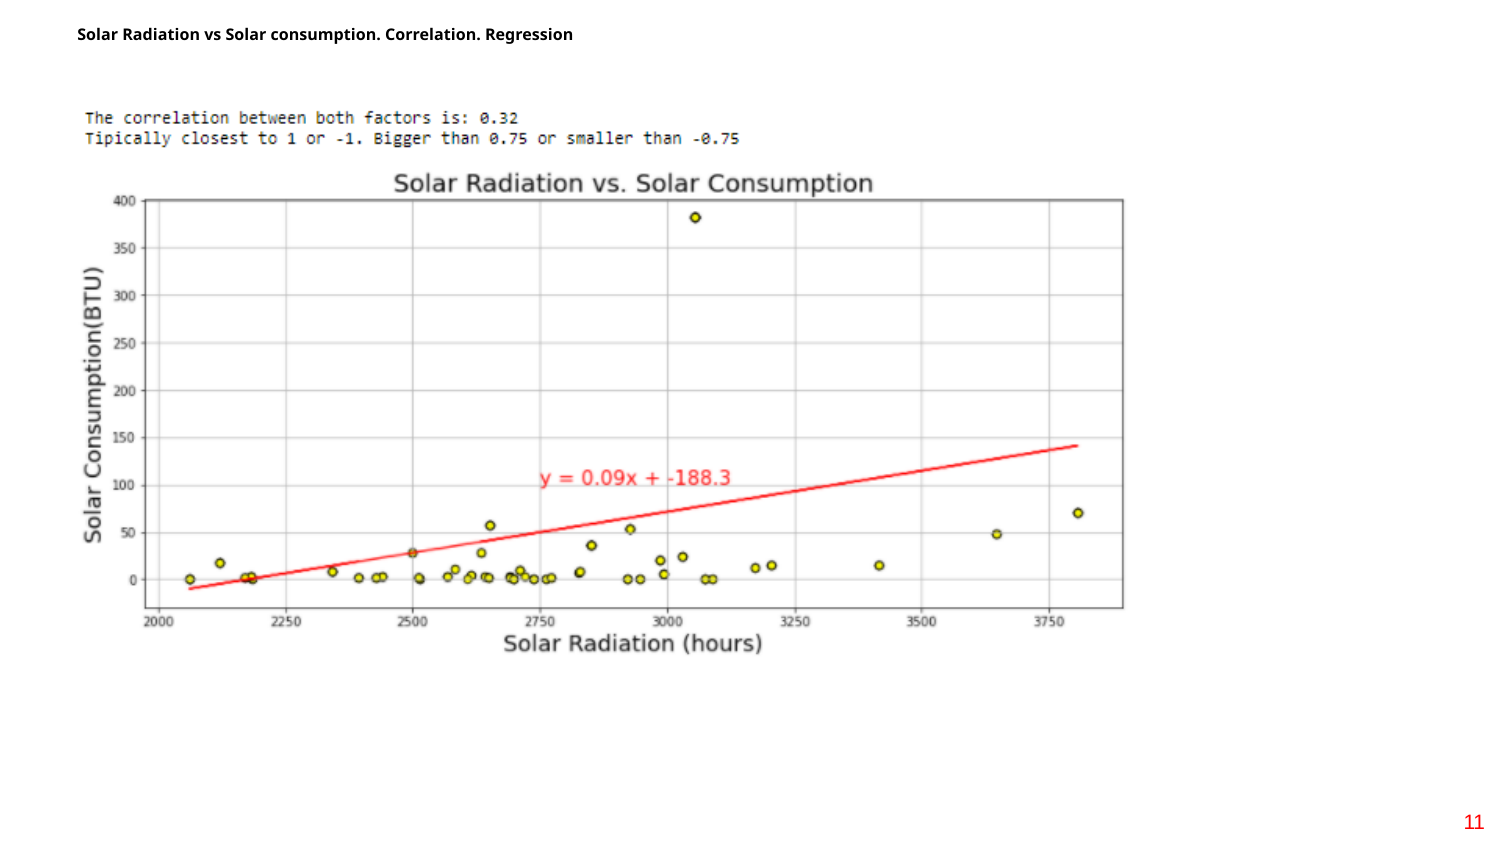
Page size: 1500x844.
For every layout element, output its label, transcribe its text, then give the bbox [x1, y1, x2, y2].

slide_number 11 [1442, 798, 1500, 844]
title Solar Radiation vs Solar consumption. Correlation. Regression [62, 16, 1410, 71]
picture [62, 102, 1163, 667]
